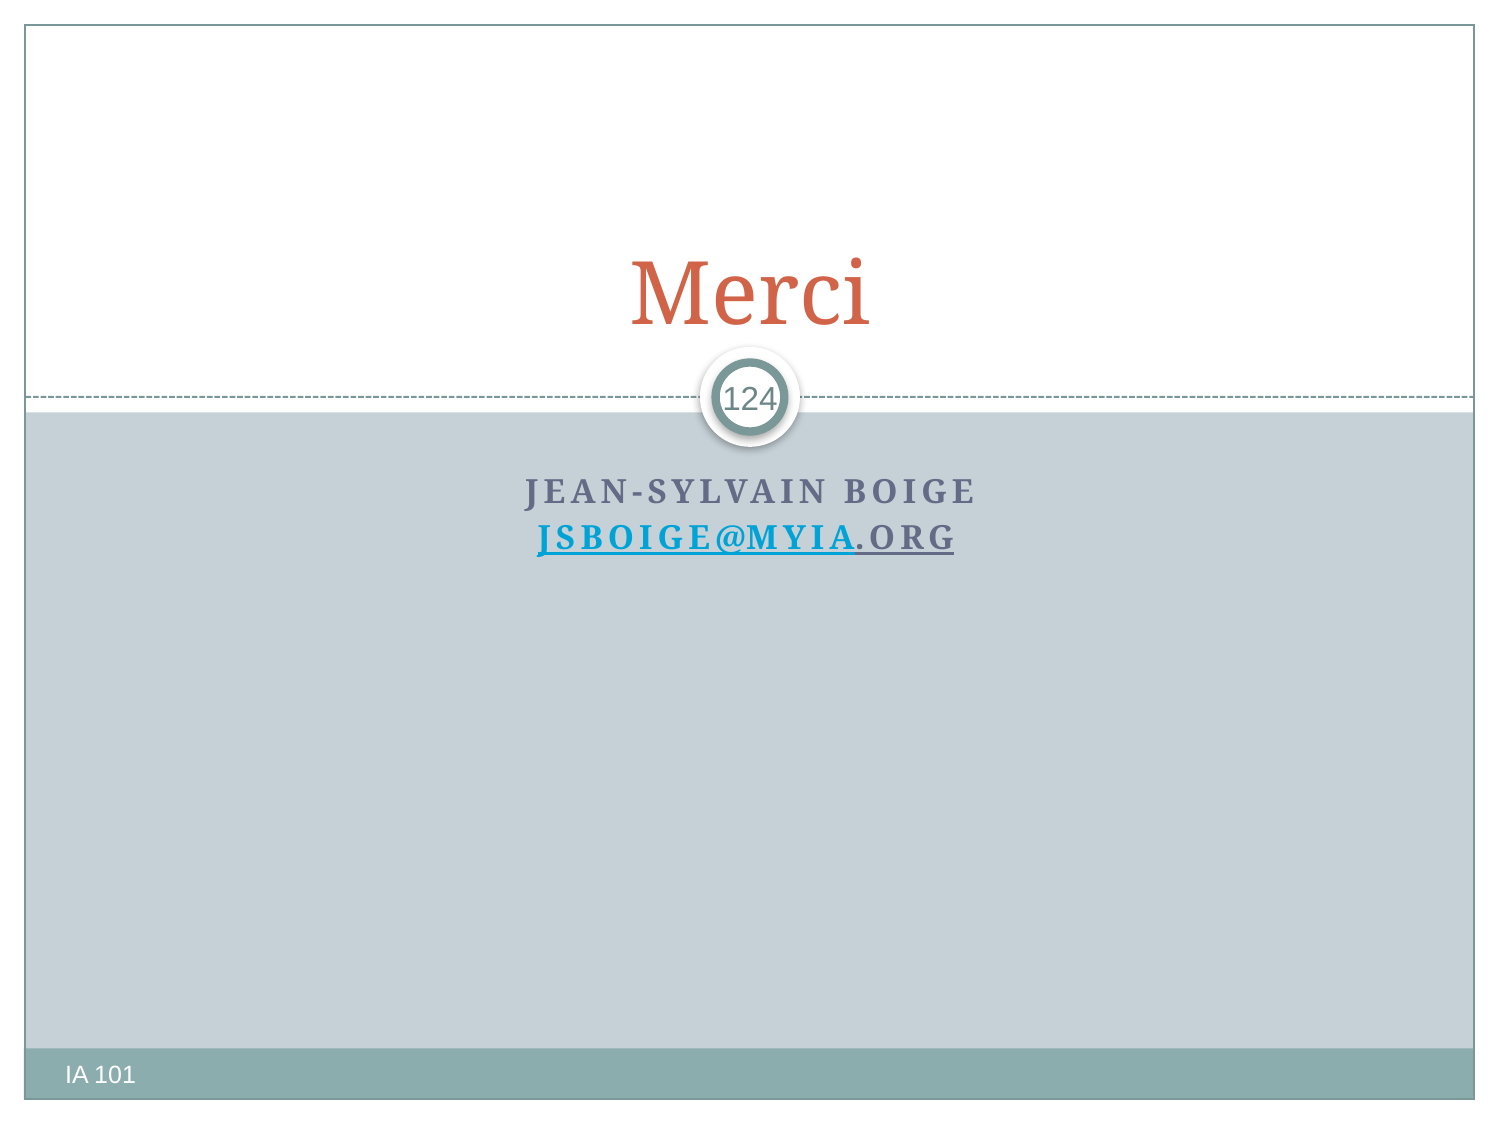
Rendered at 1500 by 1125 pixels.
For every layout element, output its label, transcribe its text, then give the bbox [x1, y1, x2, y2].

subtitle Jean-Sylvain Boige jsboige@myia.org [225, 462, 1275, 750]
title Merci [112, 62, 1388, 350]
slide_number 124 [712, 360, 788, 433]
footer IA 101 [50, 1051, 638, 1112]
